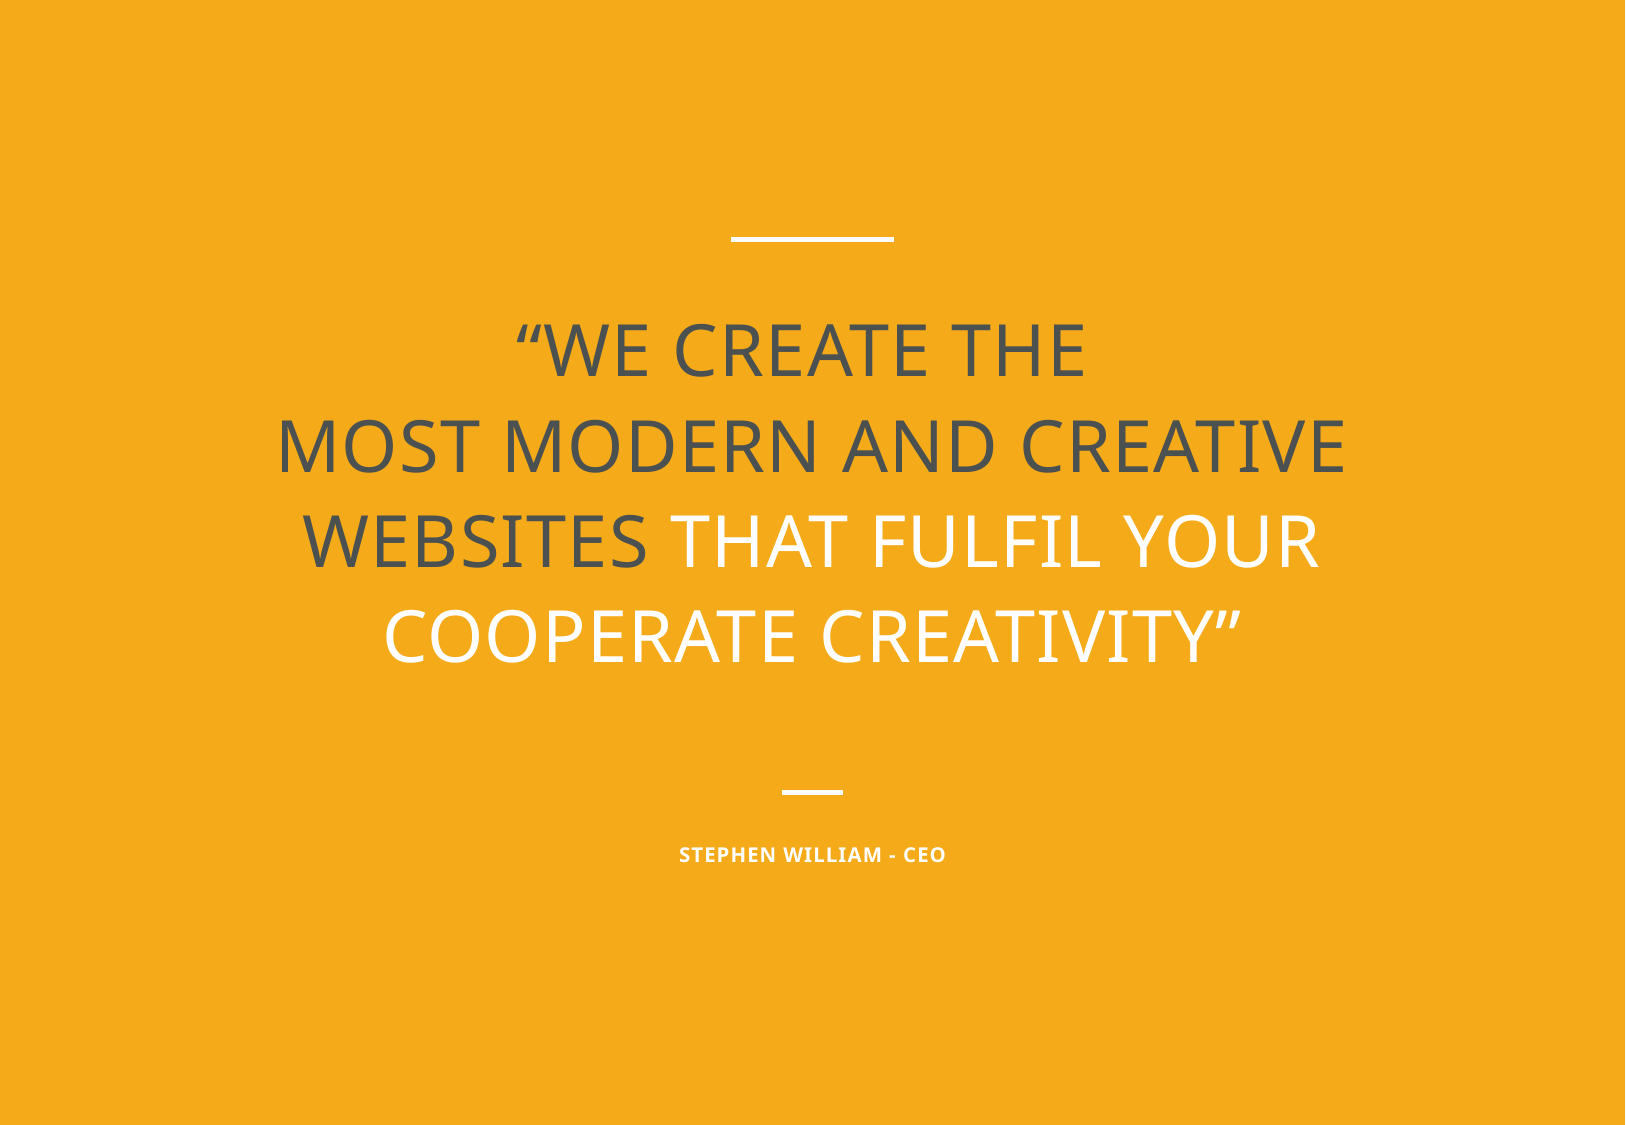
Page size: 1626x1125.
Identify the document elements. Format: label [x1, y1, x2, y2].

text_box [561, 842, 1064, 867]
text_box [105, 296, 1520, 677]
